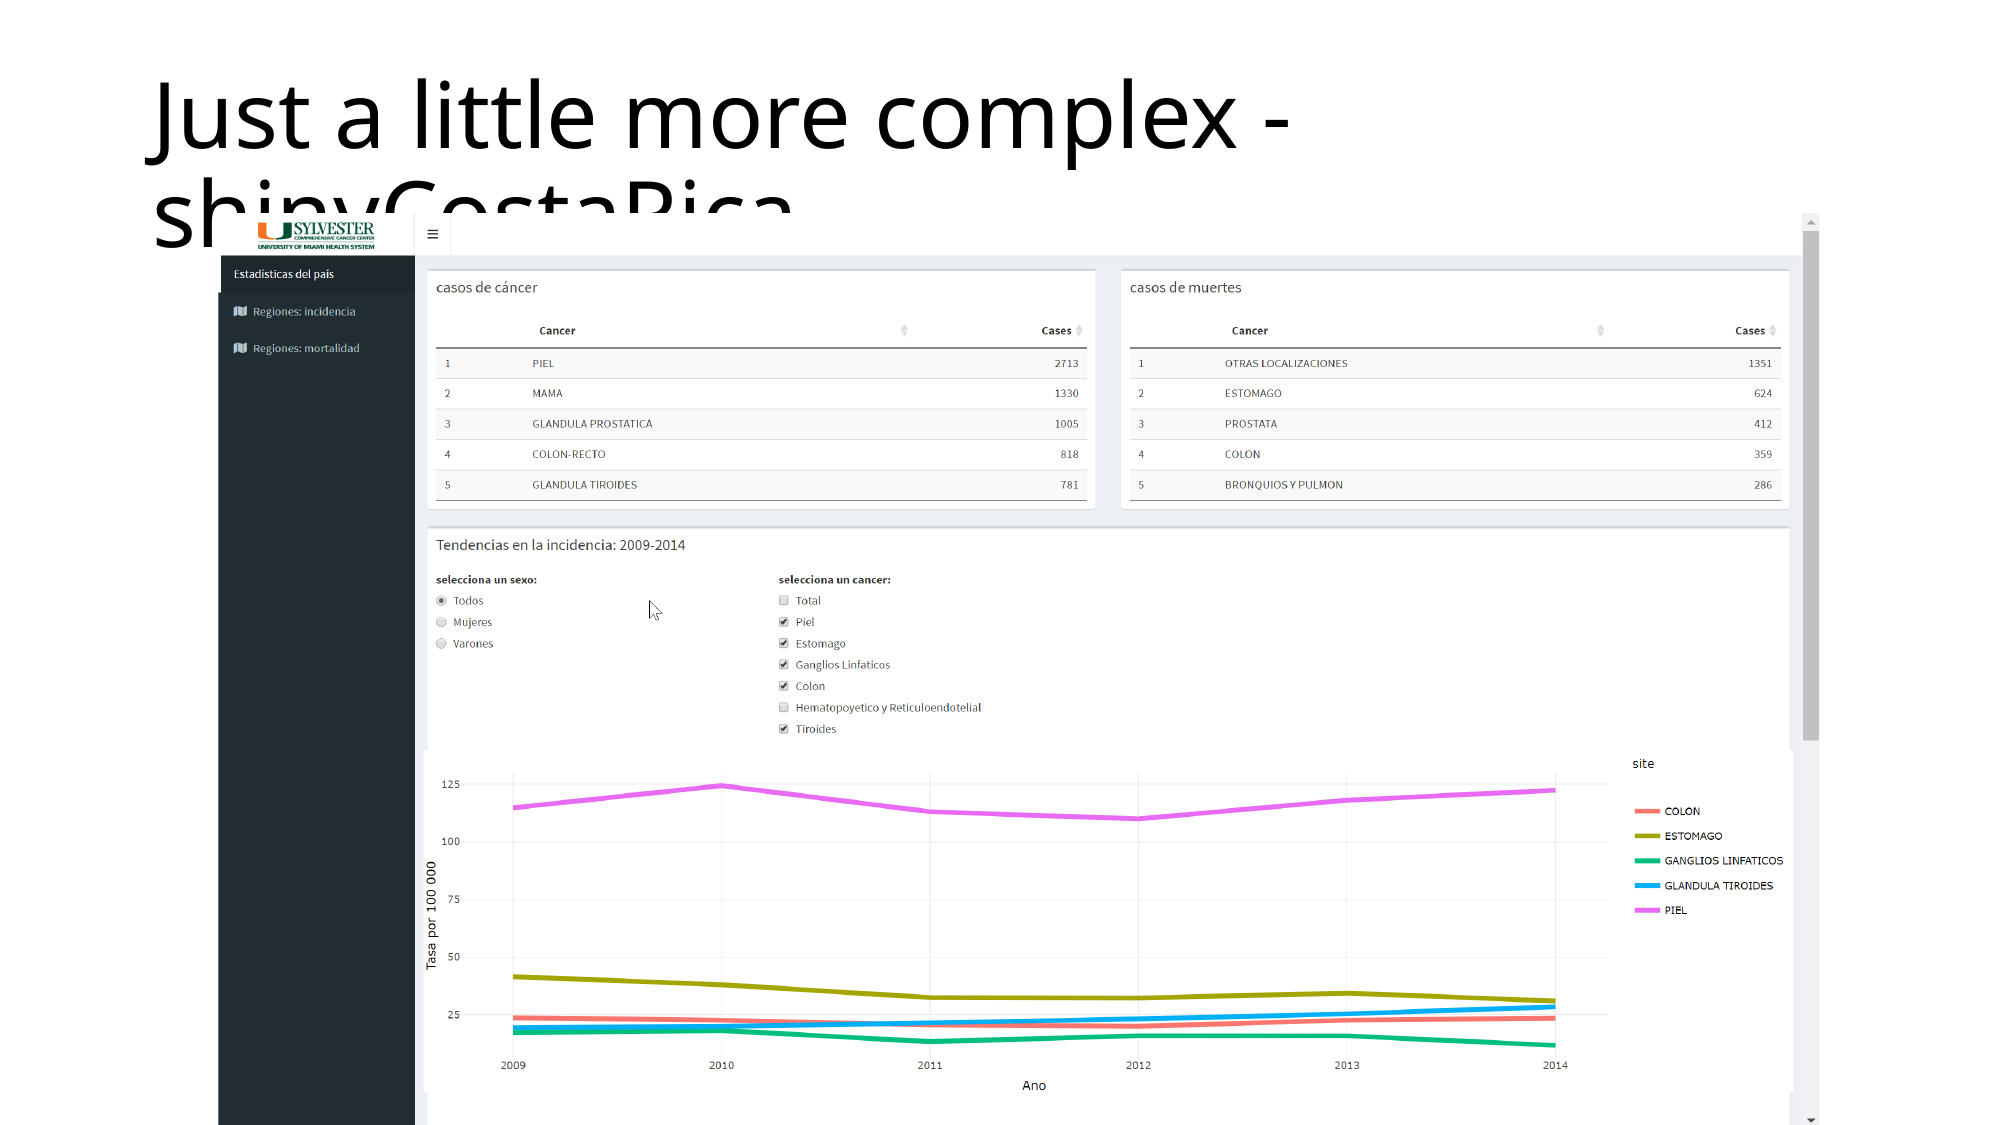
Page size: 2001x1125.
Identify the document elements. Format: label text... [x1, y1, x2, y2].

picture [218, 213, 1820, 1125]
title Just a little more complex - shinyCostaRica [137, 59, 1863, 278]
